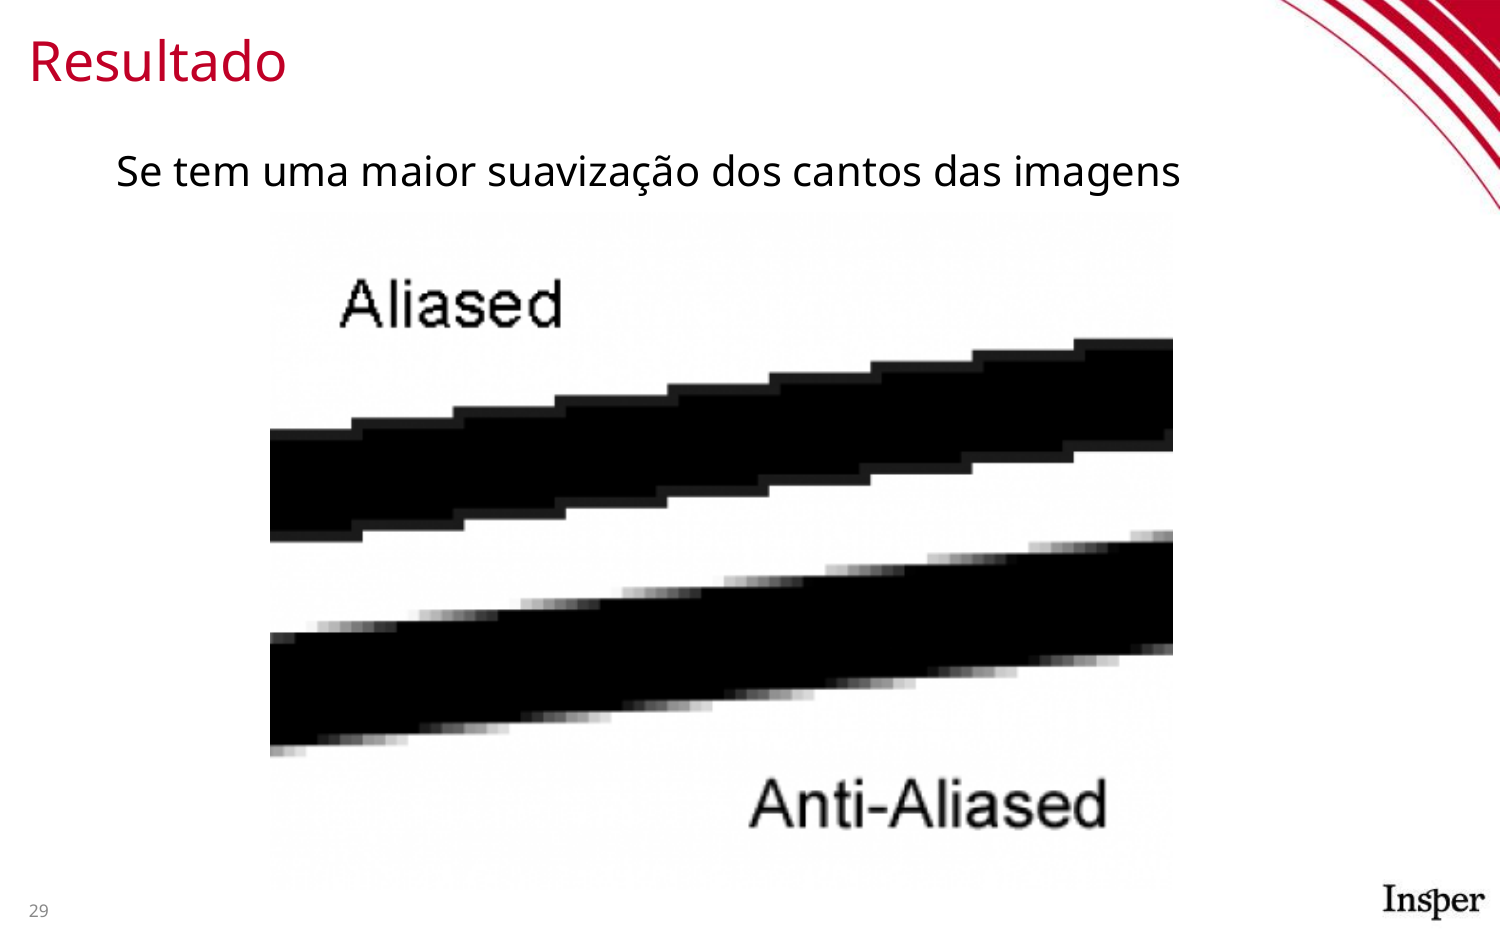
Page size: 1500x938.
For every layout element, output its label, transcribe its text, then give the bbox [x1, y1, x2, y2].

slide_number 29 [0, 887, 78, 938]
list Se tem uma maior suavização dos cantos das imagens [64, 137, 1447, 876]
picture [249, 0, 1500, 938]
title Resultado [13, 18, 1397, 104]
